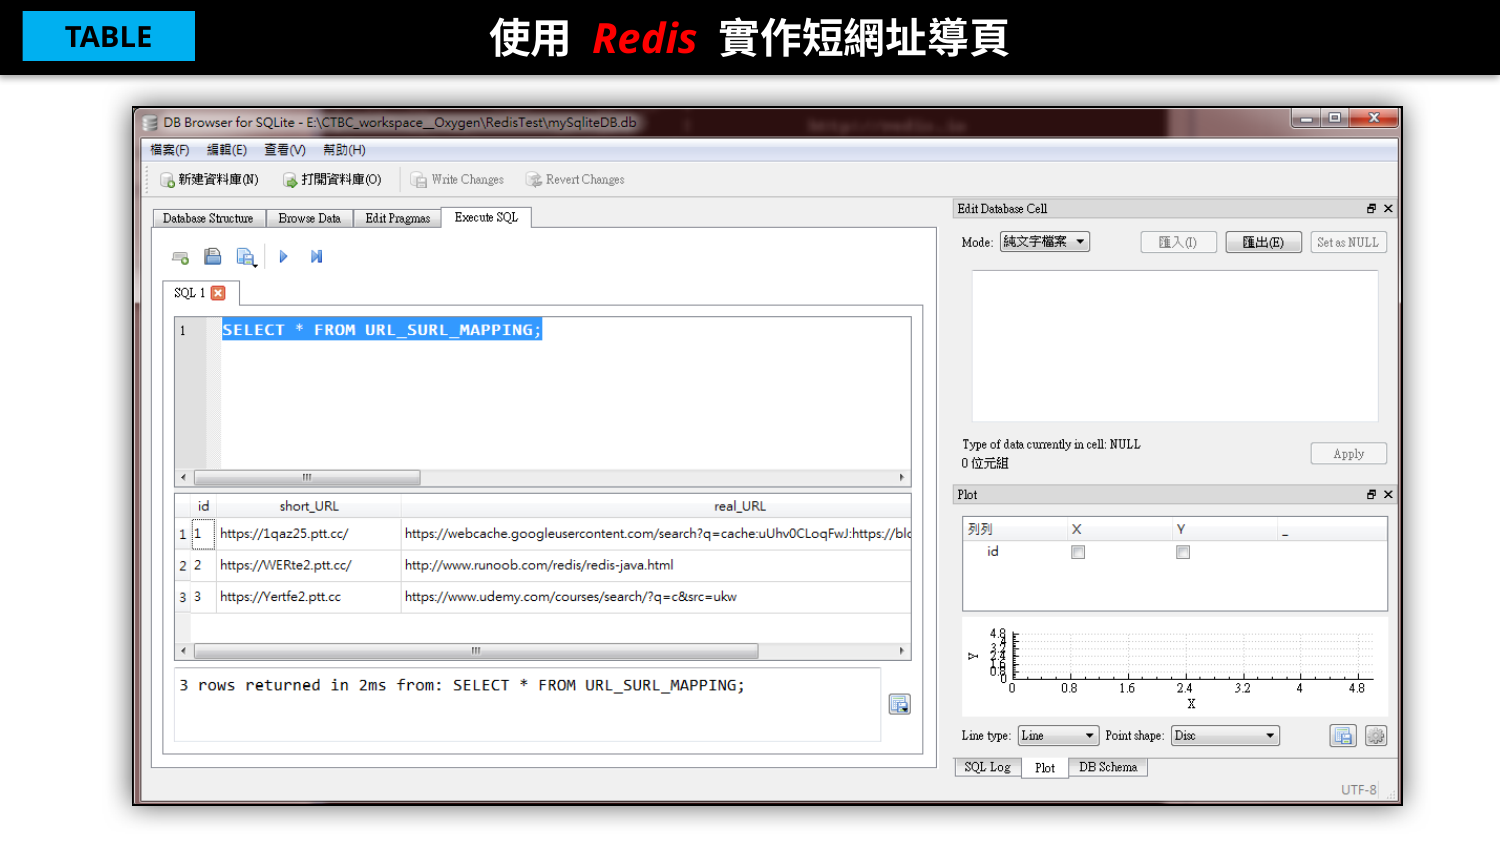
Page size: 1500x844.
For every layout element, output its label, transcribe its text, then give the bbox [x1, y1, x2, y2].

picture [132, 107, 1402, 805]
title 使用 Redis 實作短網址導頁 [0, 0, 1500, 75]
text_box TABLE [22, 11, 195, 61]
